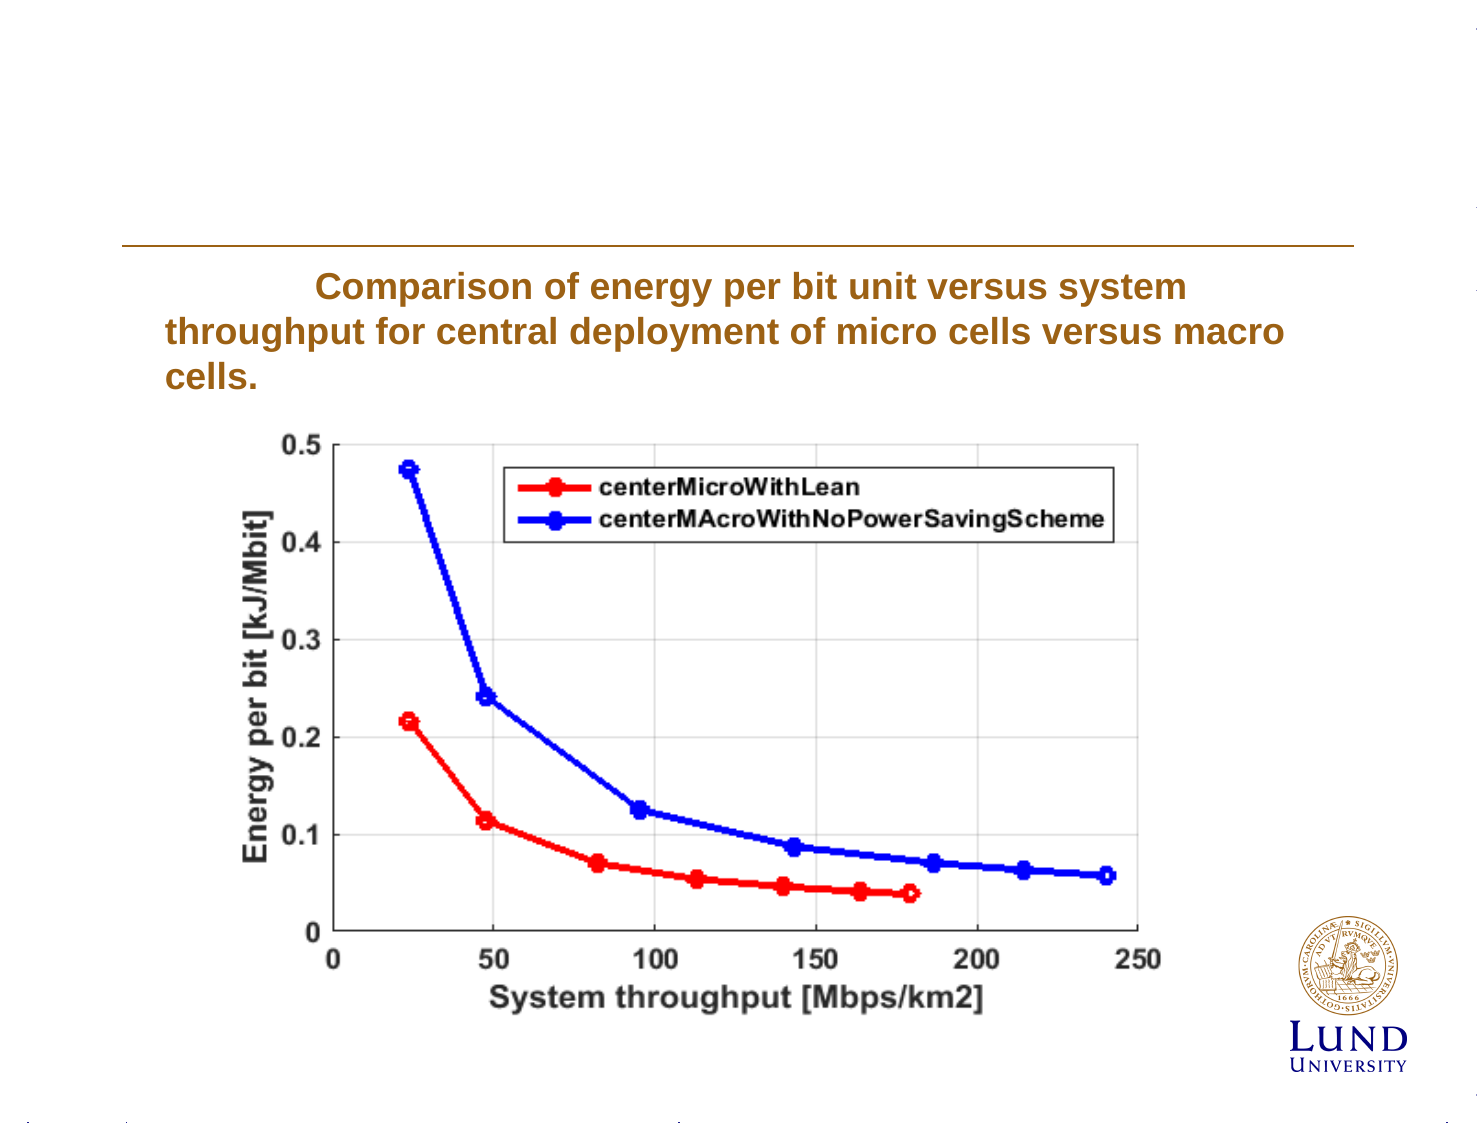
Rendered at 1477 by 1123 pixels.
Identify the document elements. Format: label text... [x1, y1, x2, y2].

text_box Comparison of energy per bit unit versus system throughput for central deployment of micro cells versus macro cells. [75, 254, 1402, 405]
picture [1290, 916, 1407, 1072]
picture [197, 397, 1238, 1017]
